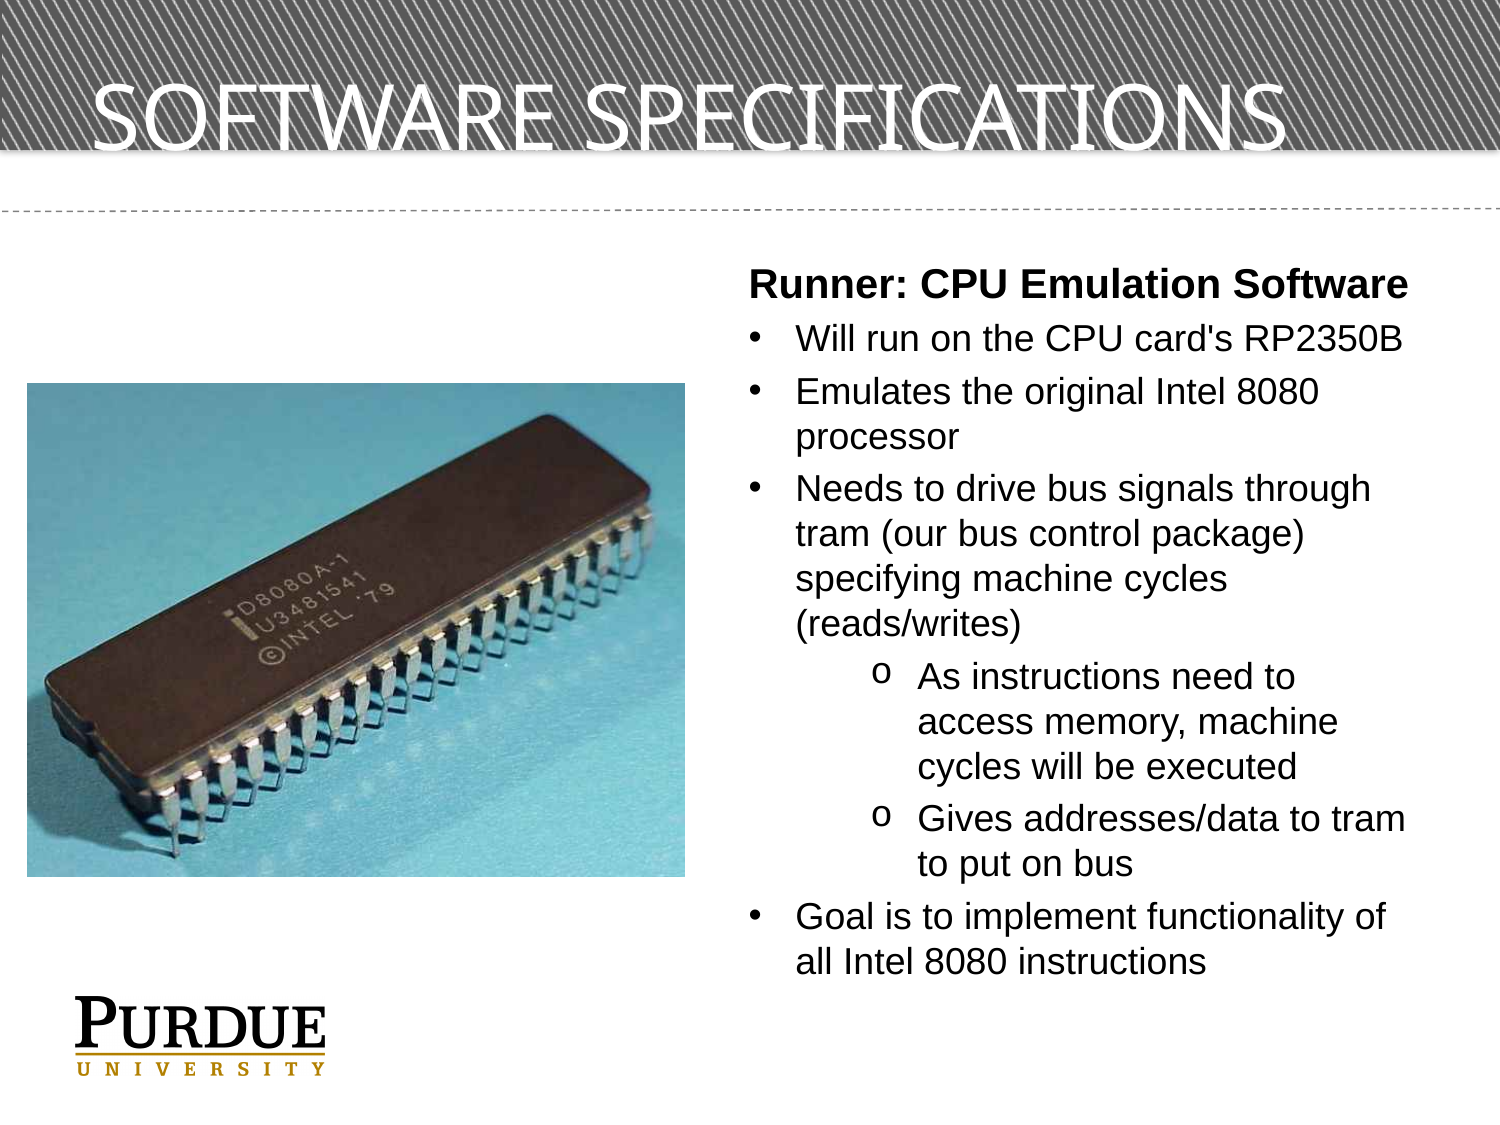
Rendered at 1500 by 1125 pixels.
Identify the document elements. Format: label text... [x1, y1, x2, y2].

list Runner: CPU Emulation Software Will run on the CPU card's RP2350B Emulates the original Intel 8080 processor Needs to drive bus signals through tram (our bus control package) specifying machine cycles (reads/writes) As instructions need to access memory, machine cycles will be executed Gives addresses/data to tram to put on bus Goal is to implement functionality of all Intel 8080 instructions [733, 249, 1427, 1012]
picture [75, 996, 325, 1076]
picture [26, 383, 685, 878]
title Software Specifications [75, 51, 1427, 175]
